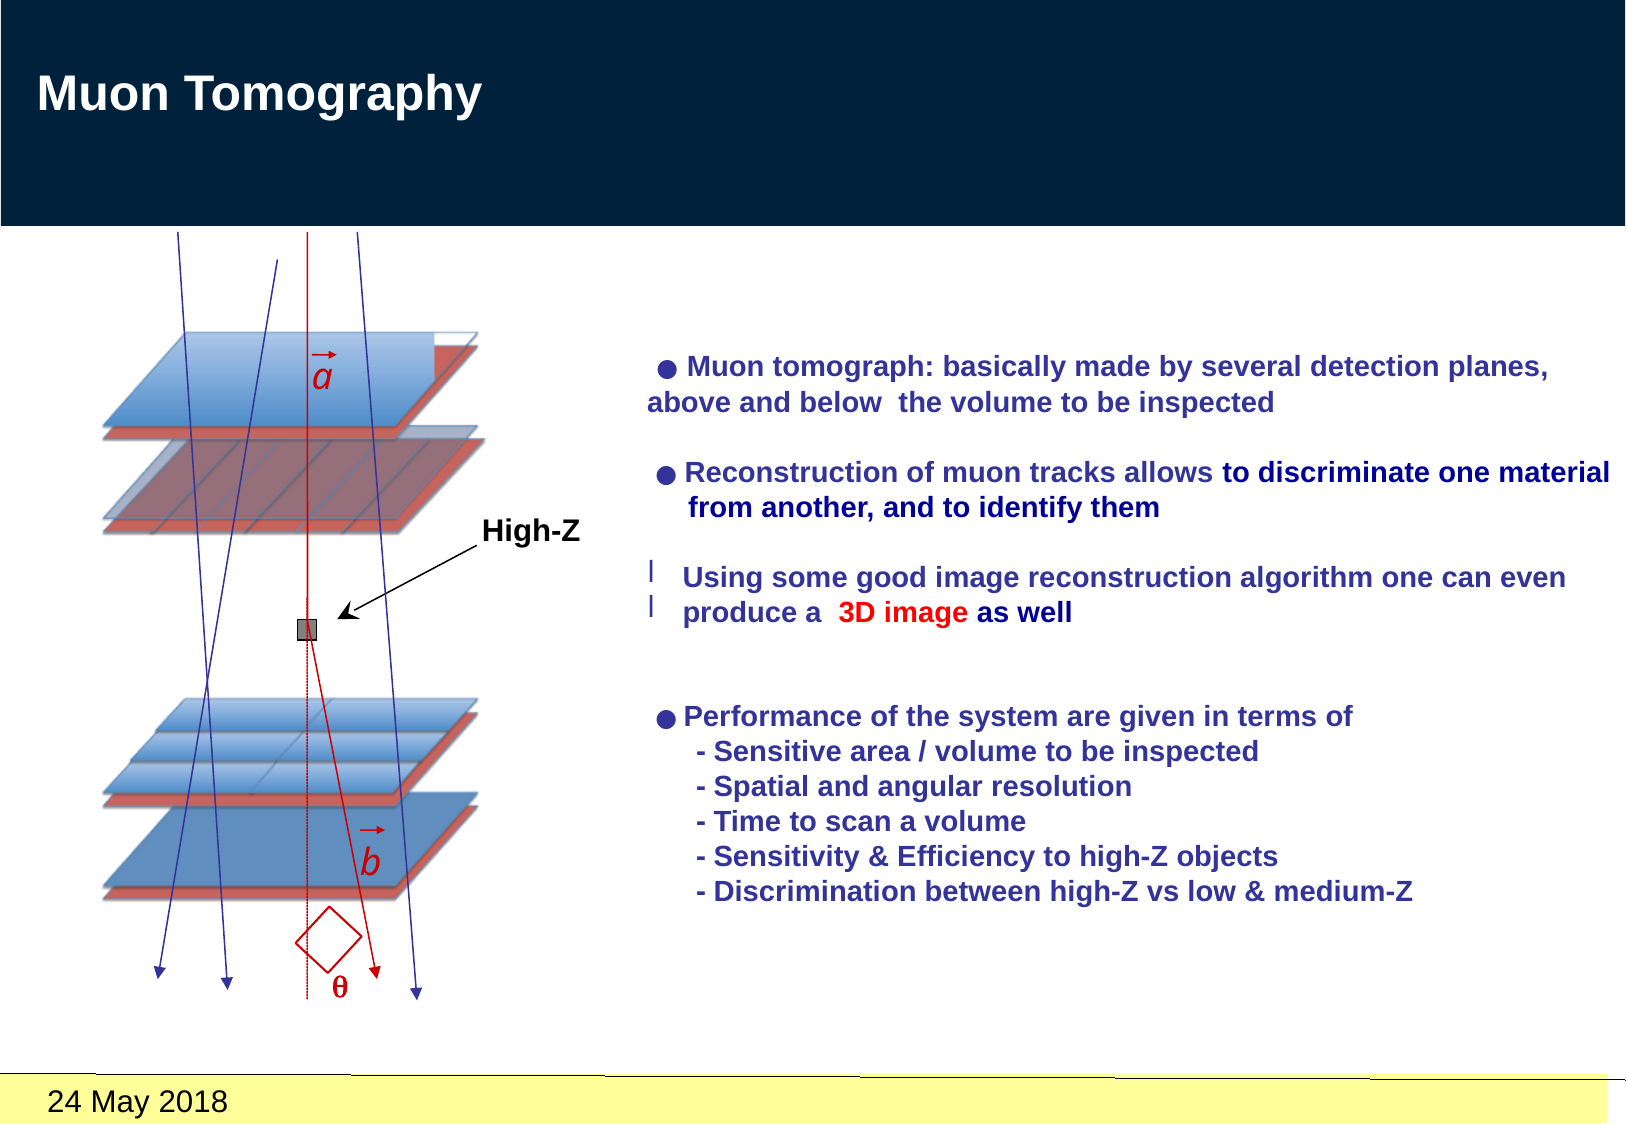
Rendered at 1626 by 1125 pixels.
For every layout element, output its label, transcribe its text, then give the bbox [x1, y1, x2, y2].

text_box High-Z [530, 502, 595, 555]
text_box [0, 0, 1625, 226]
text_box  [317, 957, 364, 1011]
text_box 24 May 2018 7 [0, 1073, 1608, 1123]
text_box [409, 955, 423, 1001]
text_box [153, 955, 166, 980]
picture [67, 312, 526, 947]
text_box [308, 955, 345, 963]
text_box [368, 955, 381, 980]
text_box Muon Tomography [36, 60, 750, 176]
text_box [220, 955, 233, 990]
text_box ● Muon tomograph: basically made by several detection planes, above and below the volume to be inspected ● Reconstruction of muon tracks allows to discriminate one material from another, and to identify them Using some good image reconstruction algorithm one can even produce a 3D image as well ● Performance of the system are given in terms of - Sensitive area / volume to be inspected - Spatial and angular resolution - Time to scan a volume - Sensitivity & Efficiency to high-Z objects - Discrimination between high-Z vs low & medium-Z [647, 343, 1625, 993]
